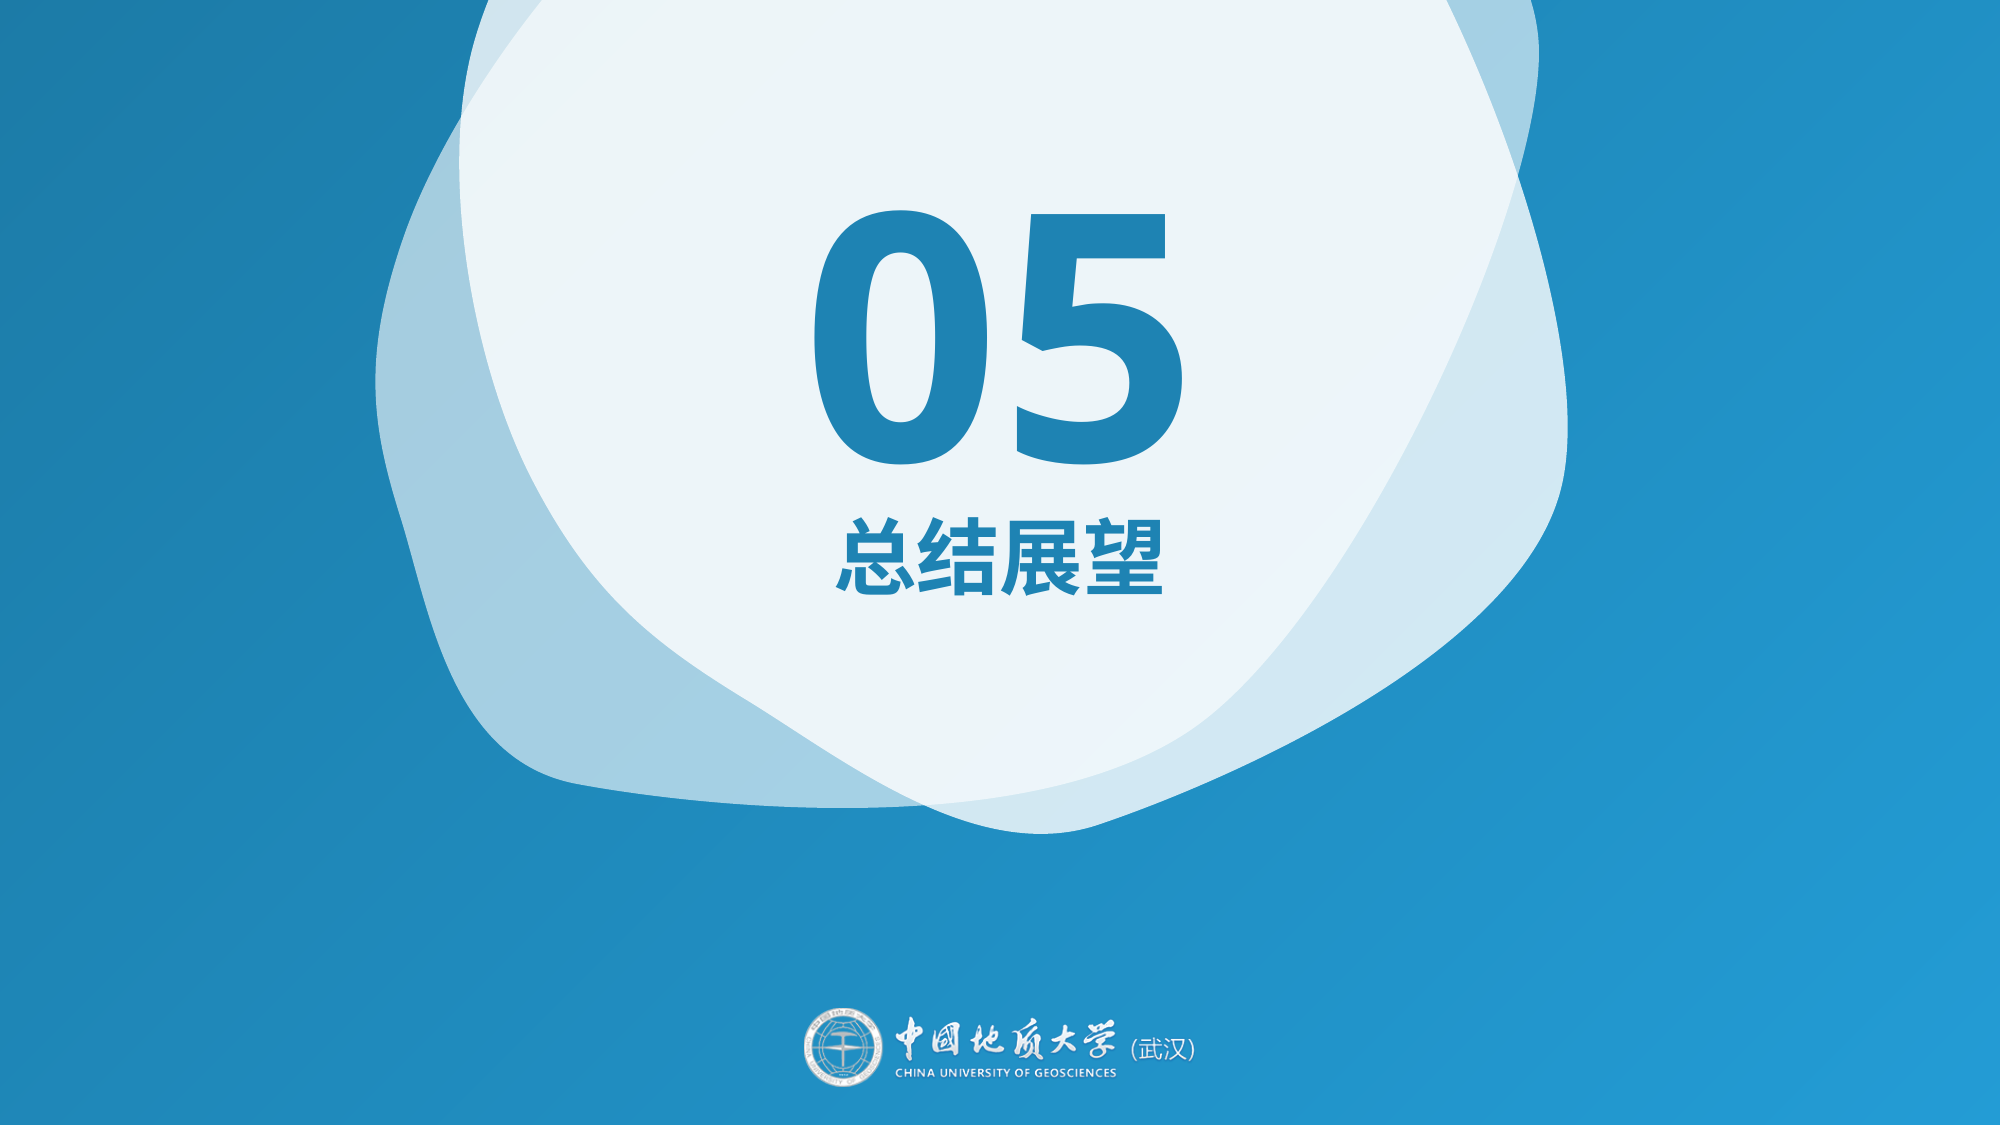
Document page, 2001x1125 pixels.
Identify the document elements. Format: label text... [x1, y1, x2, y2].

list 总结展望 [610, 497, 1389, 633]
list 05 [761, 108, 1239, 497]
picture [804, 1008, 1196, 1087]
